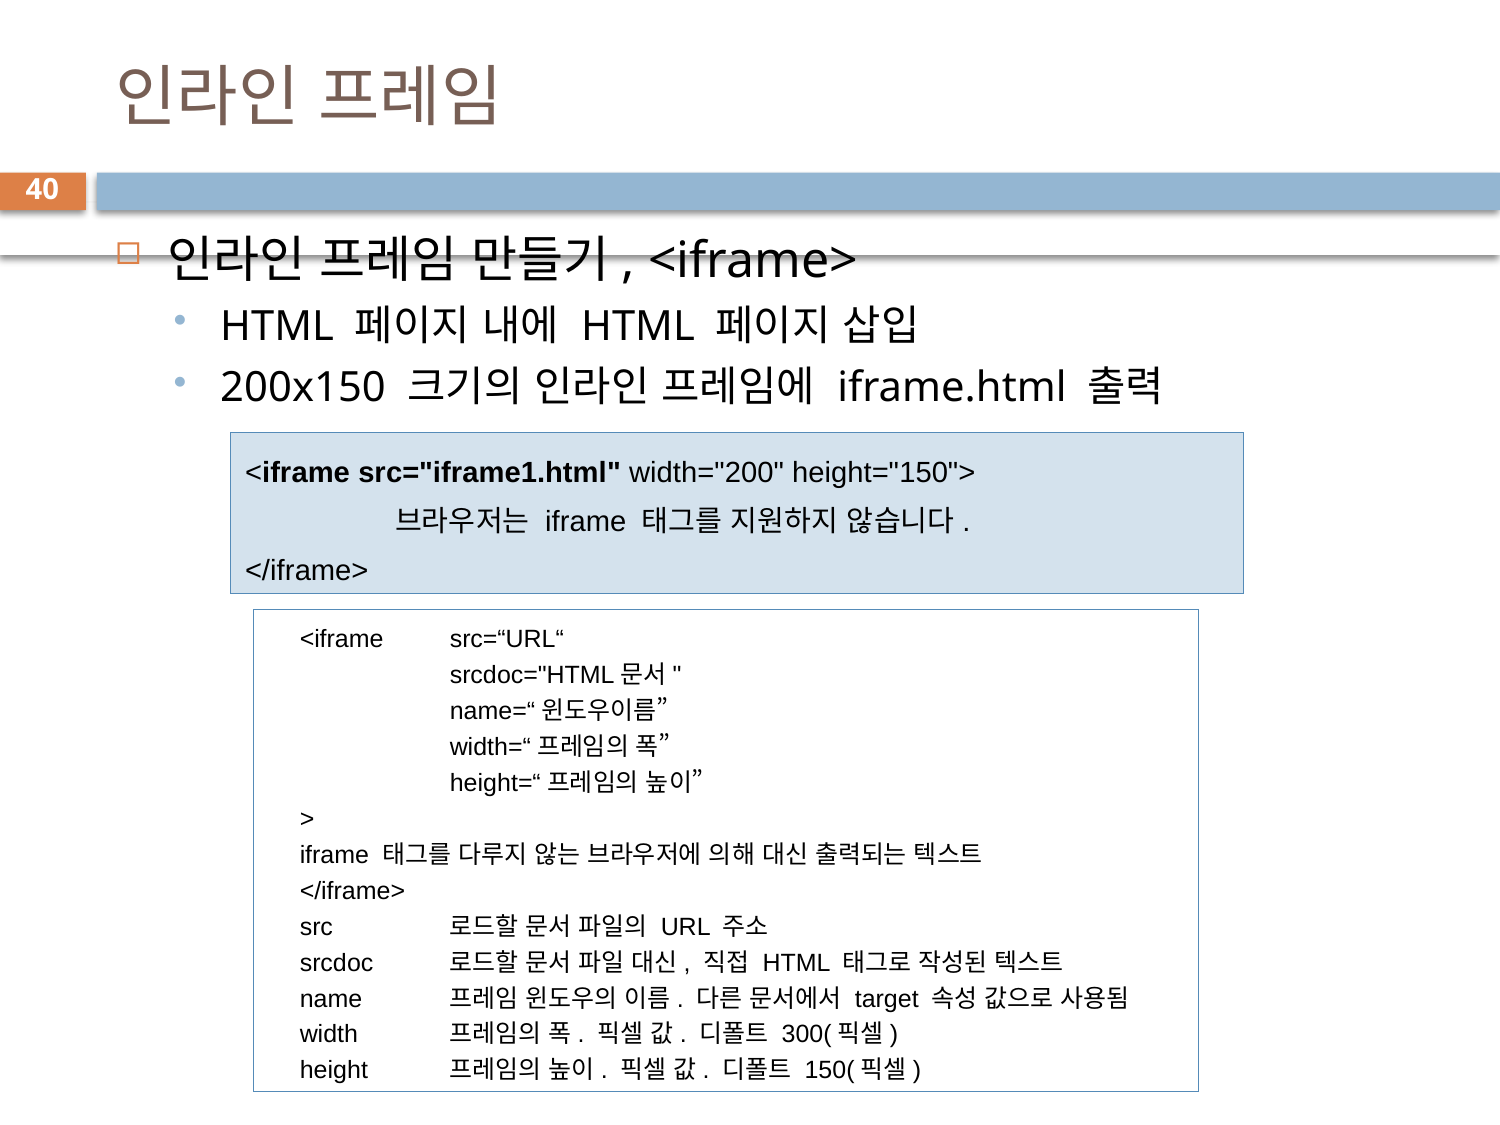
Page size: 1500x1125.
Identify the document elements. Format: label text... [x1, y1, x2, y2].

text_box <iframe src="iframe1.html" width="200" height="150"> 브라우저는 iframe 태그를 지원하지 않습니다. </iframe> [230, 432, 1244, 594]
text_box <iframe src=“URL“ srcdoc="HTML문서" name=“윈도우이름” width=“프레임의 폭” height=“프레임의 높이” > iframe 태그를 다루지 않는 브라우저에 의해 대신 출력되는 텍스트 </iframe> src 로드할 문서 파일의 URL 주소 srcdoc 로드할 문서 파일 대신, 직접 HTML 태그로 작성된 텍스트 name 프레임 윈도우의 이름. 다른 문서에서 target 속성 값으로 사용됨 width 프레임의 폭. 픽셀 값. 디폴트 300(픽셀) height 프레임의 높이. 픽셀 값. 디폴트 150(픽셀) [253, 609, 1199, 1092]
list 인라인 프레임 만들기, <iframe> HTML 페이지 내에 HTML 페이지 삽입 200x150 크기의 인라인 프레임에 iframe.html 출력 [100, 219, 1438, 1047]
slide_number 40 [0, 170, 87, 211]
title 인라인 프레임 [100, 37, 1438, 149]
